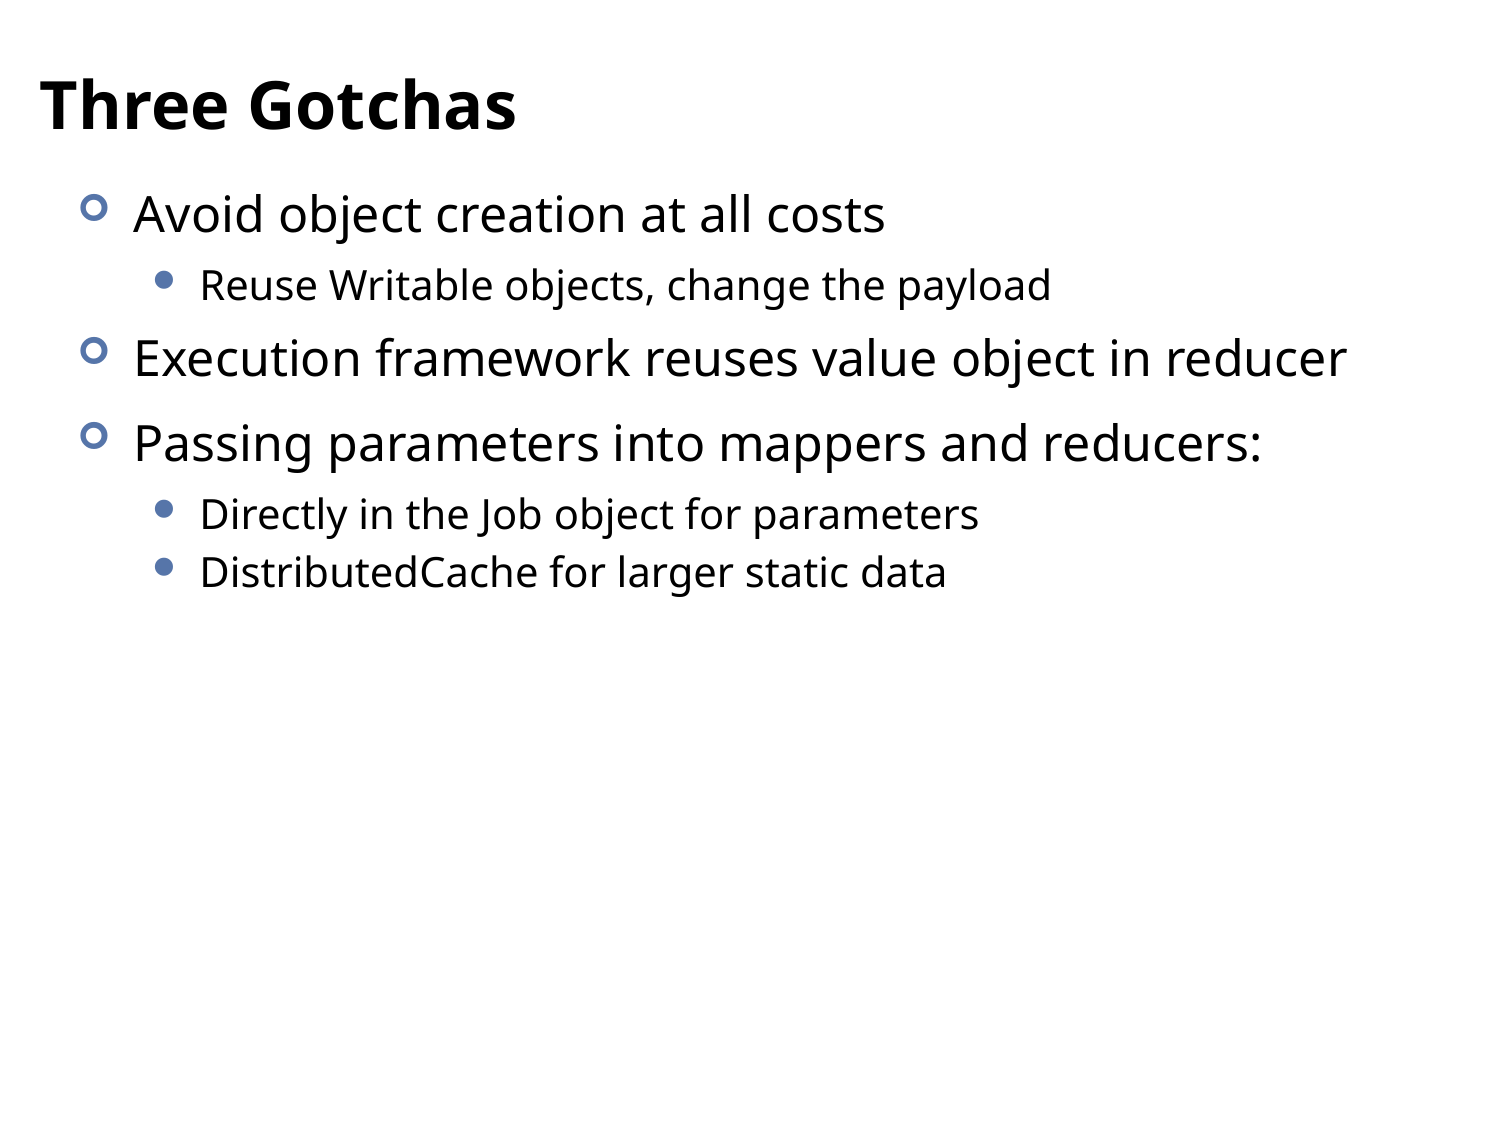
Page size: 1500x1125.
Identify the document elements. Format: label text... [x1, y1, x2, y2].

list Avoid object creation at all costs Reuse Writable objects, change the payload Execution framework reuses value object in reducer Passing parameters into mappers and reducers: Directly in the Job object for parameters DistributedCache for larger static data [62, 174, 1451, 1013]
title Three Gotchas [24, 18, 1451, 188]
